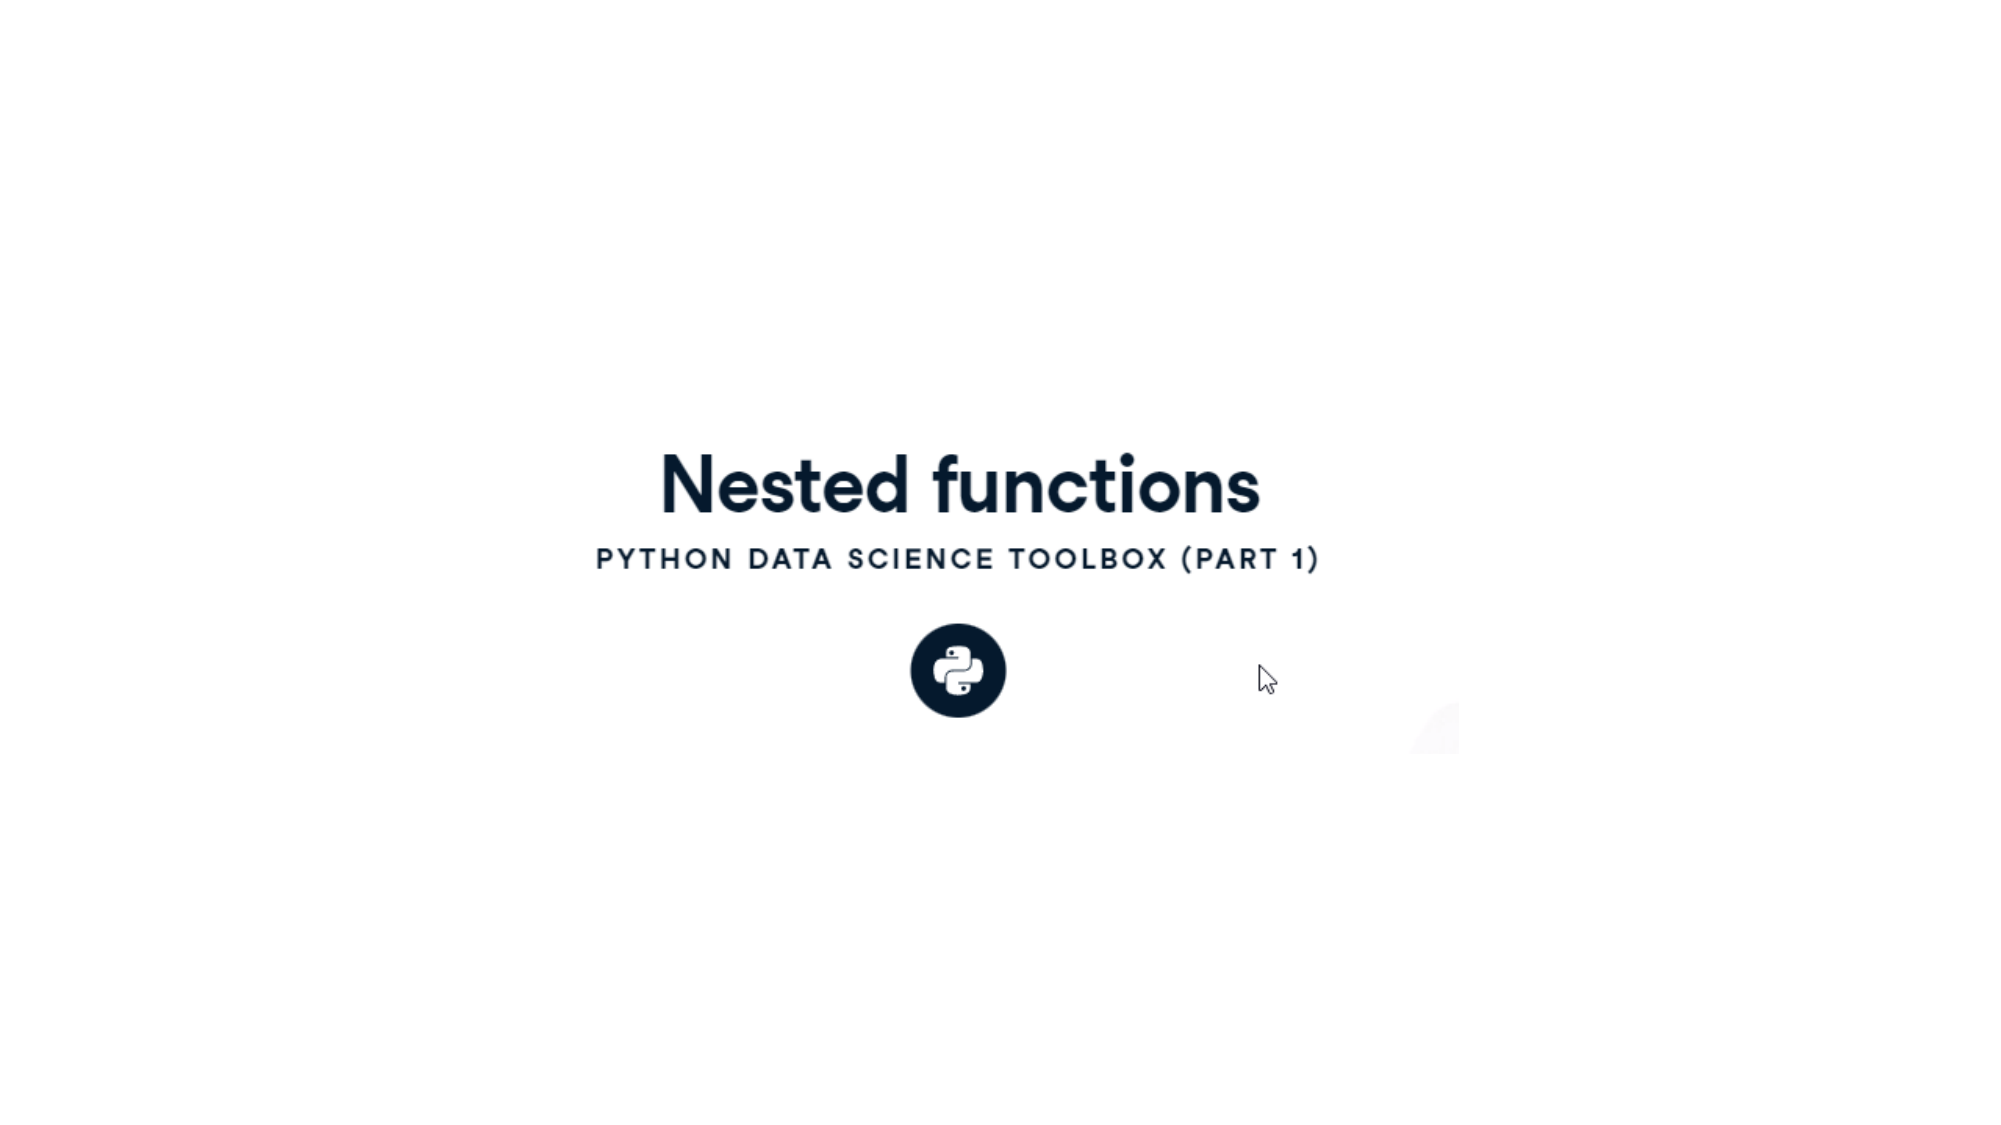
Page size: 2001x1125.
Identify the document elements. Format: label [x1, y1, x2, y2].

picture [541, 370, 1459, 754]
